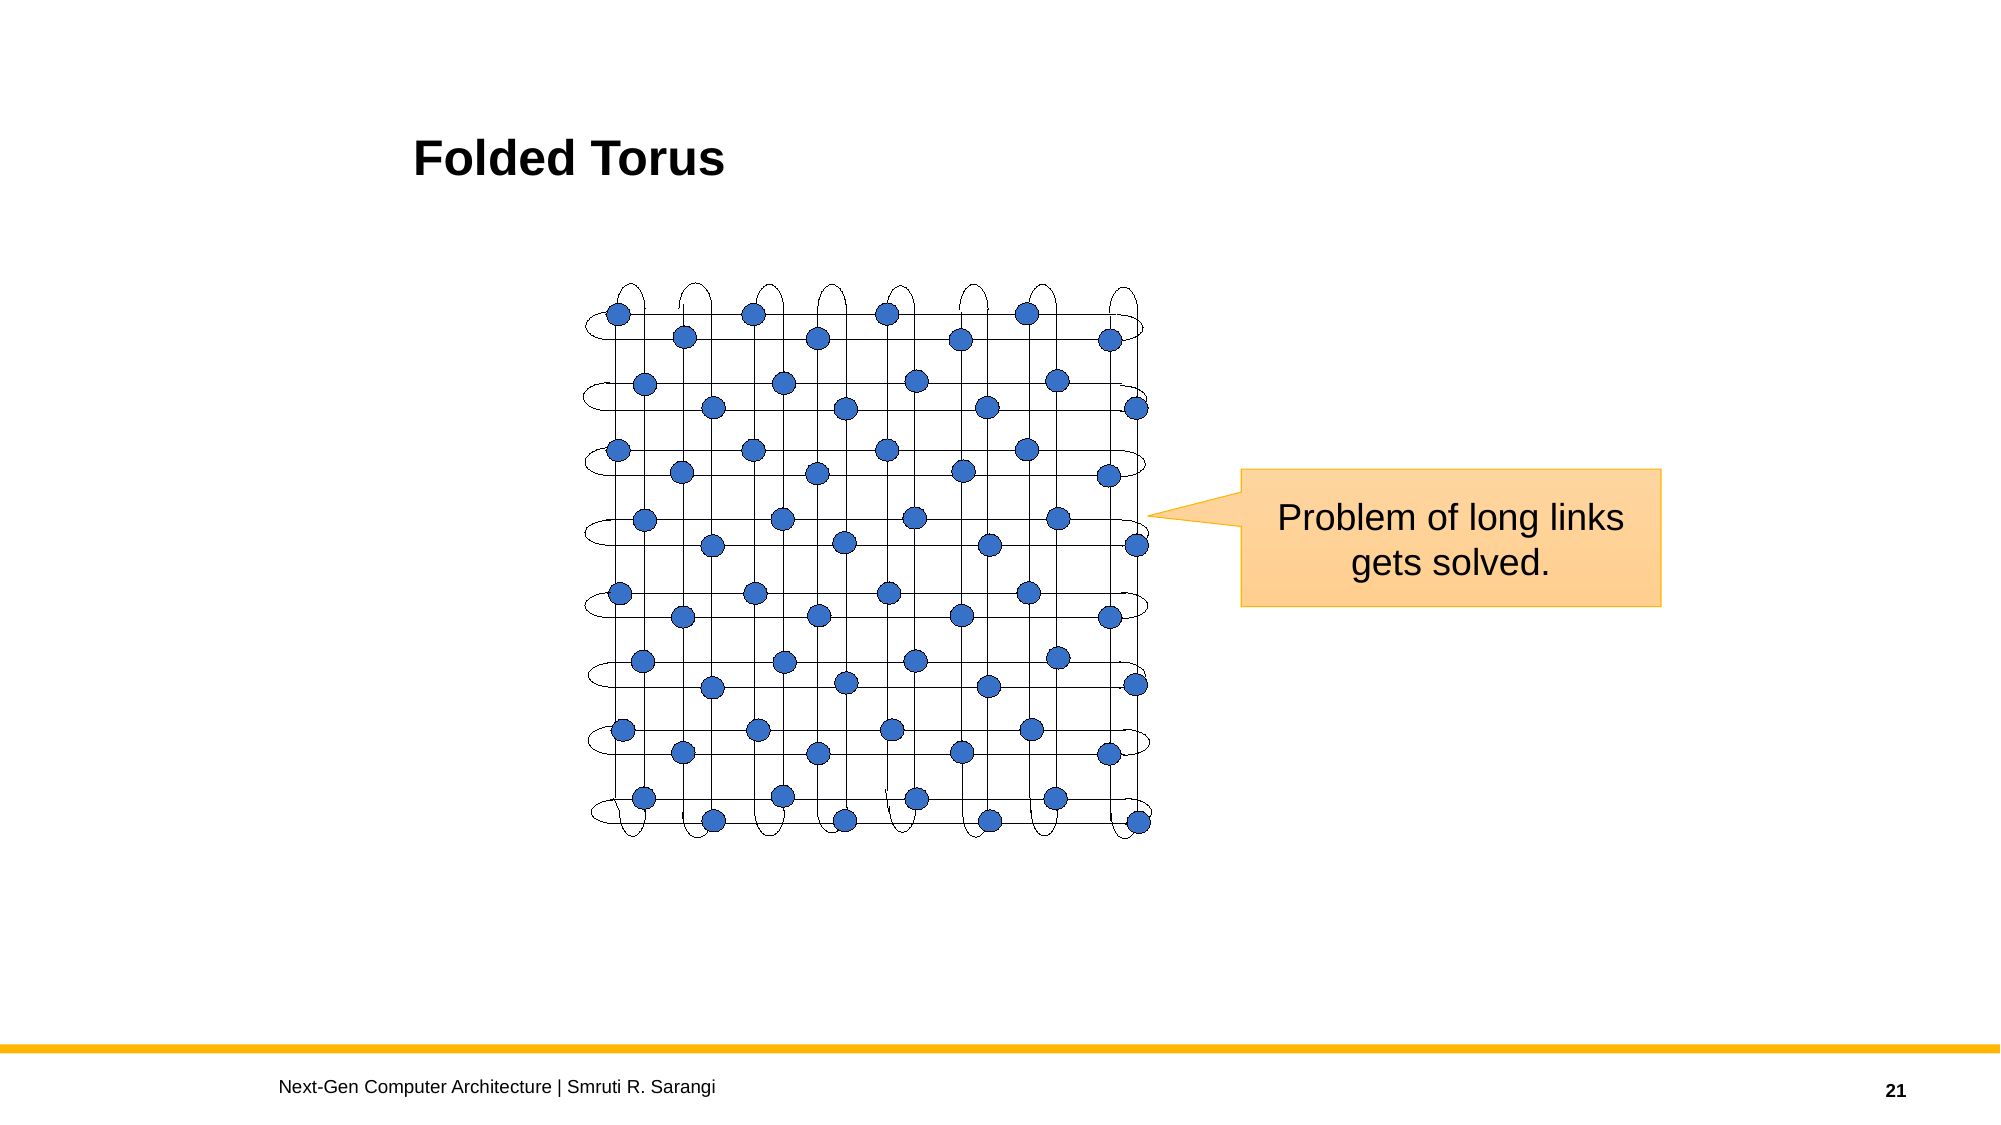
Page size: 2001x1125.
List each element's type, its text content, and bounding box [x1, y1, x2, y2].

text_box [978, 533, 1002, 557]
text_box [807, 604, 832, 627]
text_box [682, 812, 705, 823]
text_box [978, 809, 1002, 832]
text_box [1033, 824, 1056, 836]
text_box [684, 824, 708, 838]
text_box [583, 382, 610, 411]
text_box [820, 824, 839, 833]
text_box [1119, 450, 1137, 477]
text_box [585, 311, 612, 340]
text_box [817, 284, 847, 310]
text_box [771, 785, 795, 808]
text_box [1123, 729, 1137, 756]
text_box [566, 274, 1176, 864]
text_box [832, 531, 857, 554]
text_box [611, 719, 636, 742]
text_box [962, 811, 983, 823]
text_box [770, 507, 795, 531]
text_box [616, 283, 646, 310]
text_box [1109, 287, 1138, 313]
text_box [1120, 385, 1137, 412]
text_box [817, 807, 848, 823]
text_box [701, 809, 726, 832]
text_box [584, 592, 611, 618]
text_box [678, 282, 712, 309]
text_box [834, 397, 858, 421]
text_box [950, 740, 974, 764]
text_box [964, 824, 985, 838]
text_box [1138, 454, 1146, 473]
text_box [880, 718, 905, 741]
text_box [743, 582, 768, 605]
text_box [1124, 396, 1149, 420]
text_box [1046, 507, 1071, 530]
text_box [904, 369, 929, 393]
text_box [903, 649, 928, 673]
text_box [1122, 520, 1137, 547]
text_box [875, 438, 899, 462]
text_box [700, 534, 725, 557]
text_box [975, 396, 1000, 419]
text_box [1028, 284, 1057, 310]
text_box [619, 810, 646, 823]
text_box [754, 810, 785, 823]
text_box Problem of long links gets solved. [1147, 468, 1662, 608]
text_box [606, 439, 631, 462]
text_box [959, 284, 989, 310]
text_box [756, 824, 783, 836]
text_box [1138, 665, 1146, 677]
text_box [1138, 320, 1144, 336]
text_box [951, 459, 976, 483]
text_box [1031, 810, 1058, 823]
text_box [1138, 389, 1147, 402]
text_box [1111, 813, 1134, 839]
text_box [887, 285, 915, 311]
text_box [633, 508, 657, 532]
text_box [633, 373, 657, 396]
text_box [584, 520, 611, 546]
text_box [741, 439, 766, 462]
text_box [1043, 787, 1068, 810]
text_box [833, 809, 857, 832]
text_box [1138, 800, 1152, 817]
text_box [1124, 533, 1149, 557]
text_box [606, 303, 631, 326]
text_box Folded Torus [413, 101, 1326, 218]
text_box [877, 581, 901, 605]
text_box [875, 302, 899, 326]
text_box [588, 726, 614, 755]
text_box [591, 799, 618, 824]
text_box [1138, 595, 1148, 616]
text_box [608, 582, 633, 605]
text_box [1098, 328, 1123, 352]
text_box [950, 604, 974, 627]
text_box [904, 787, 929, 810]
text_box [1097, 742, 1122, 766]
text_box [1126, 811, 1151, 834]
text_box [631, 650, 655, 673]
slide_number 21 [1711, 1071, 1922, 1109]
text_box [1015, 438, 1039, 461]
text_box [1121, 592, 1137, 619]
text_box [977, 675, 1001, 698]
text_box [1119, 661, 1137, 689]
text_box [1097, 464, 1121, 488]
text_box [1046, 646, 1071, 670]
text_box [772, 651, 797, 674]
text_box [892, 824, 913, 833]
text_box [1015, 302, 1039, 325]
text_box [1117, 314, 1137, 341]
text_box [1098, 605, 1122, 629]
text_box [741, 303, 766, 326]
text_box [755, 284, 784, 310]
text_box [1045, 369, 1070, 392]
text_box [588, 663, 614, 688]
text_box [1016, 581, 1041, 605]
text_box [671, 605, 695, 629]
text_box [670, 461, 694, 484]
footer Next-Gen Computer Architecture | Smruti R. Sarangi [263, 1067, 1464, 1105]
text_box [1138, 522, 1149, 538]
text_box [1125, 798, 1137, 813]
text_box [746, 718, 771, 742]
text_box [806, 327, 830, 350]
text_box [701, 396, 726, 419]
text_box [889, 806, 916, 823]
text_box [1019, 718, 1044, 741]
text_box [671, 741, 696, 764]
text_box [834, 671, 859, 695]
text_box [806, 742, 831, 765]
text_box [585, 447, 611, 476]
text_box [805, 462, 830, 485]
text_box [1138, 731, 1150, 754]
text_box [772, 371, 796, 395]
text_box [632, 786, 656, 810]
text_box [1123, 673, 1148, 696]
text_box [902, 506, 927, 530]
text_box [700, 676, 725, 699]
text_box [673, 325, 697, 349]
text_box [621, 824, 644, 837]
text_box [949, 328, 973, 351]
